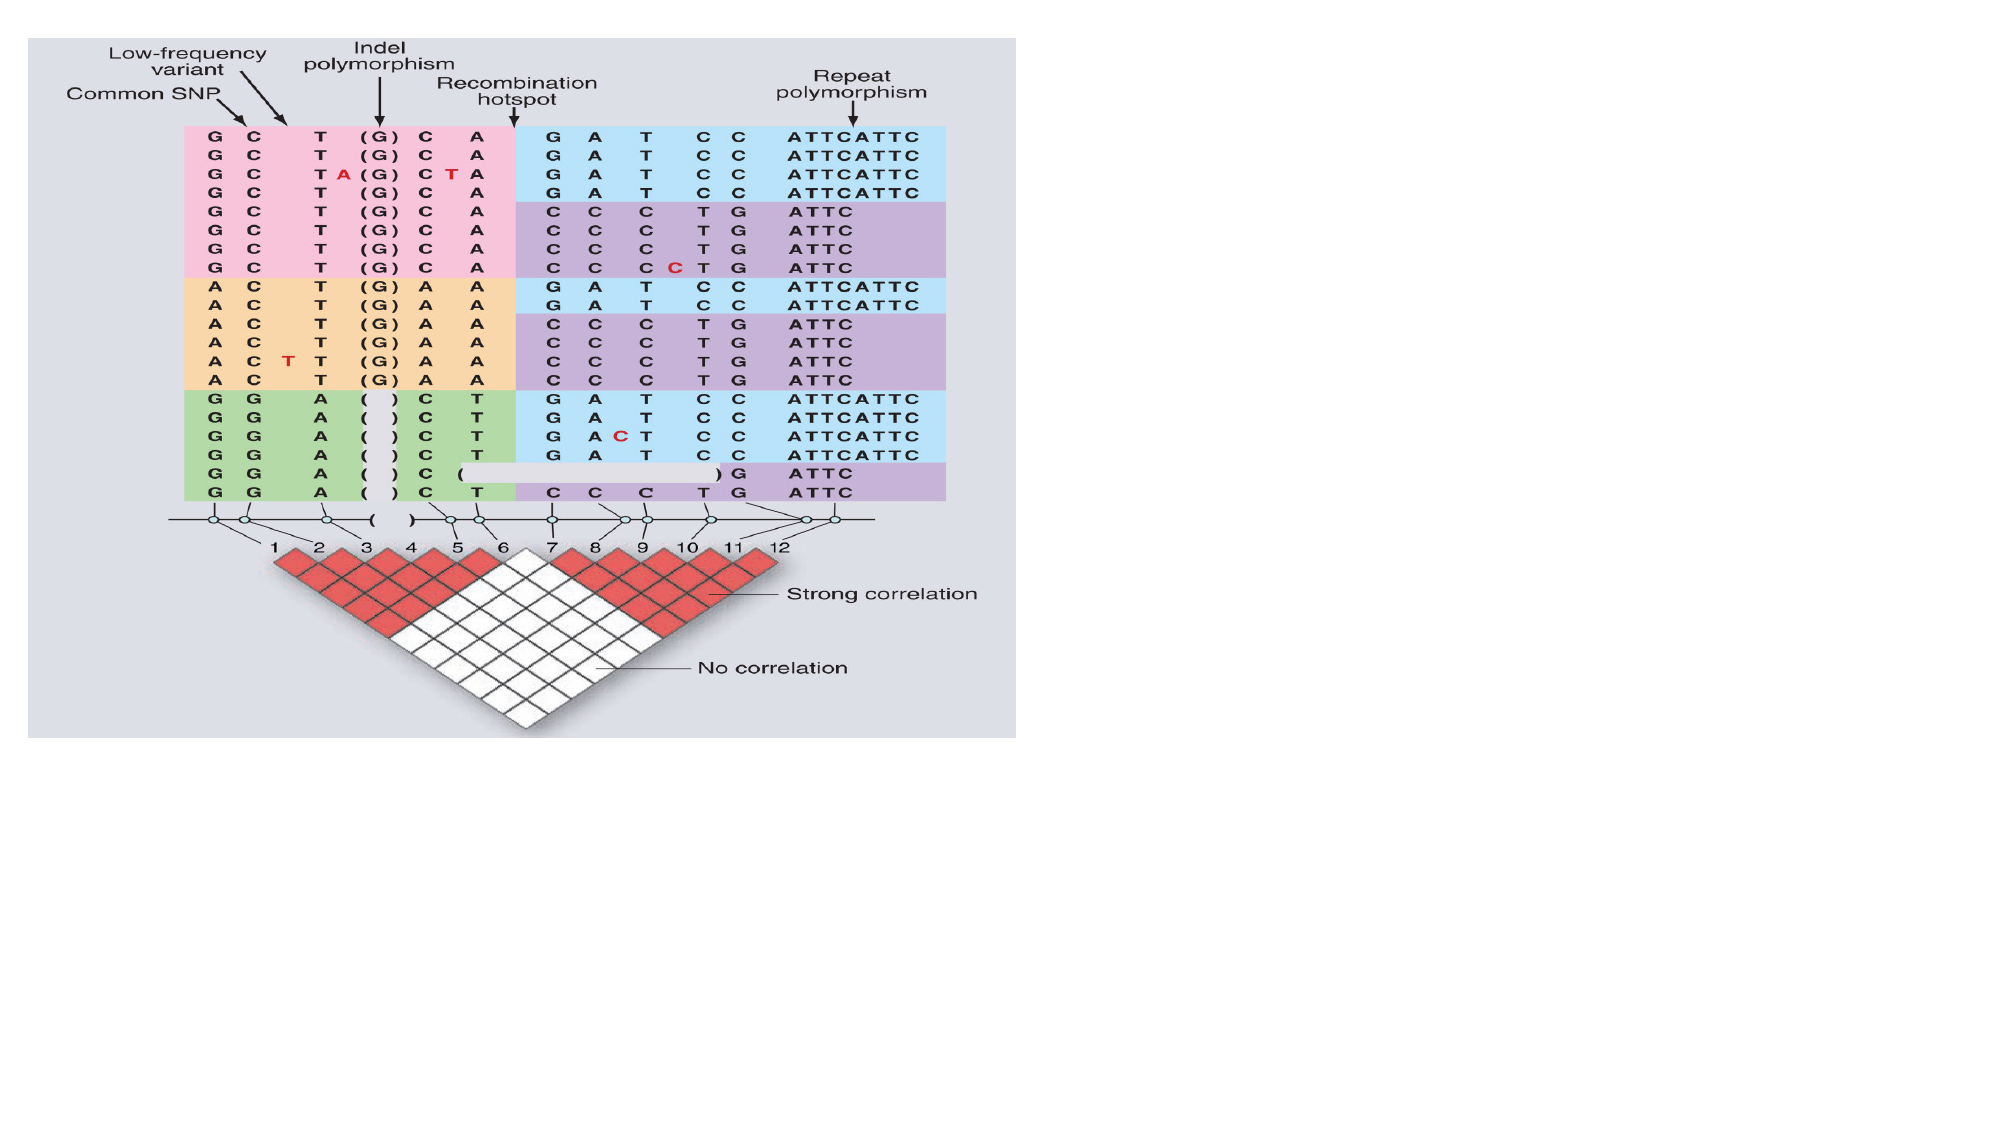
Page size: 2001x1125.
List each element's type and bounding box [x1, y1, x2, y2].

picture [27, 38, 1017, 738]
